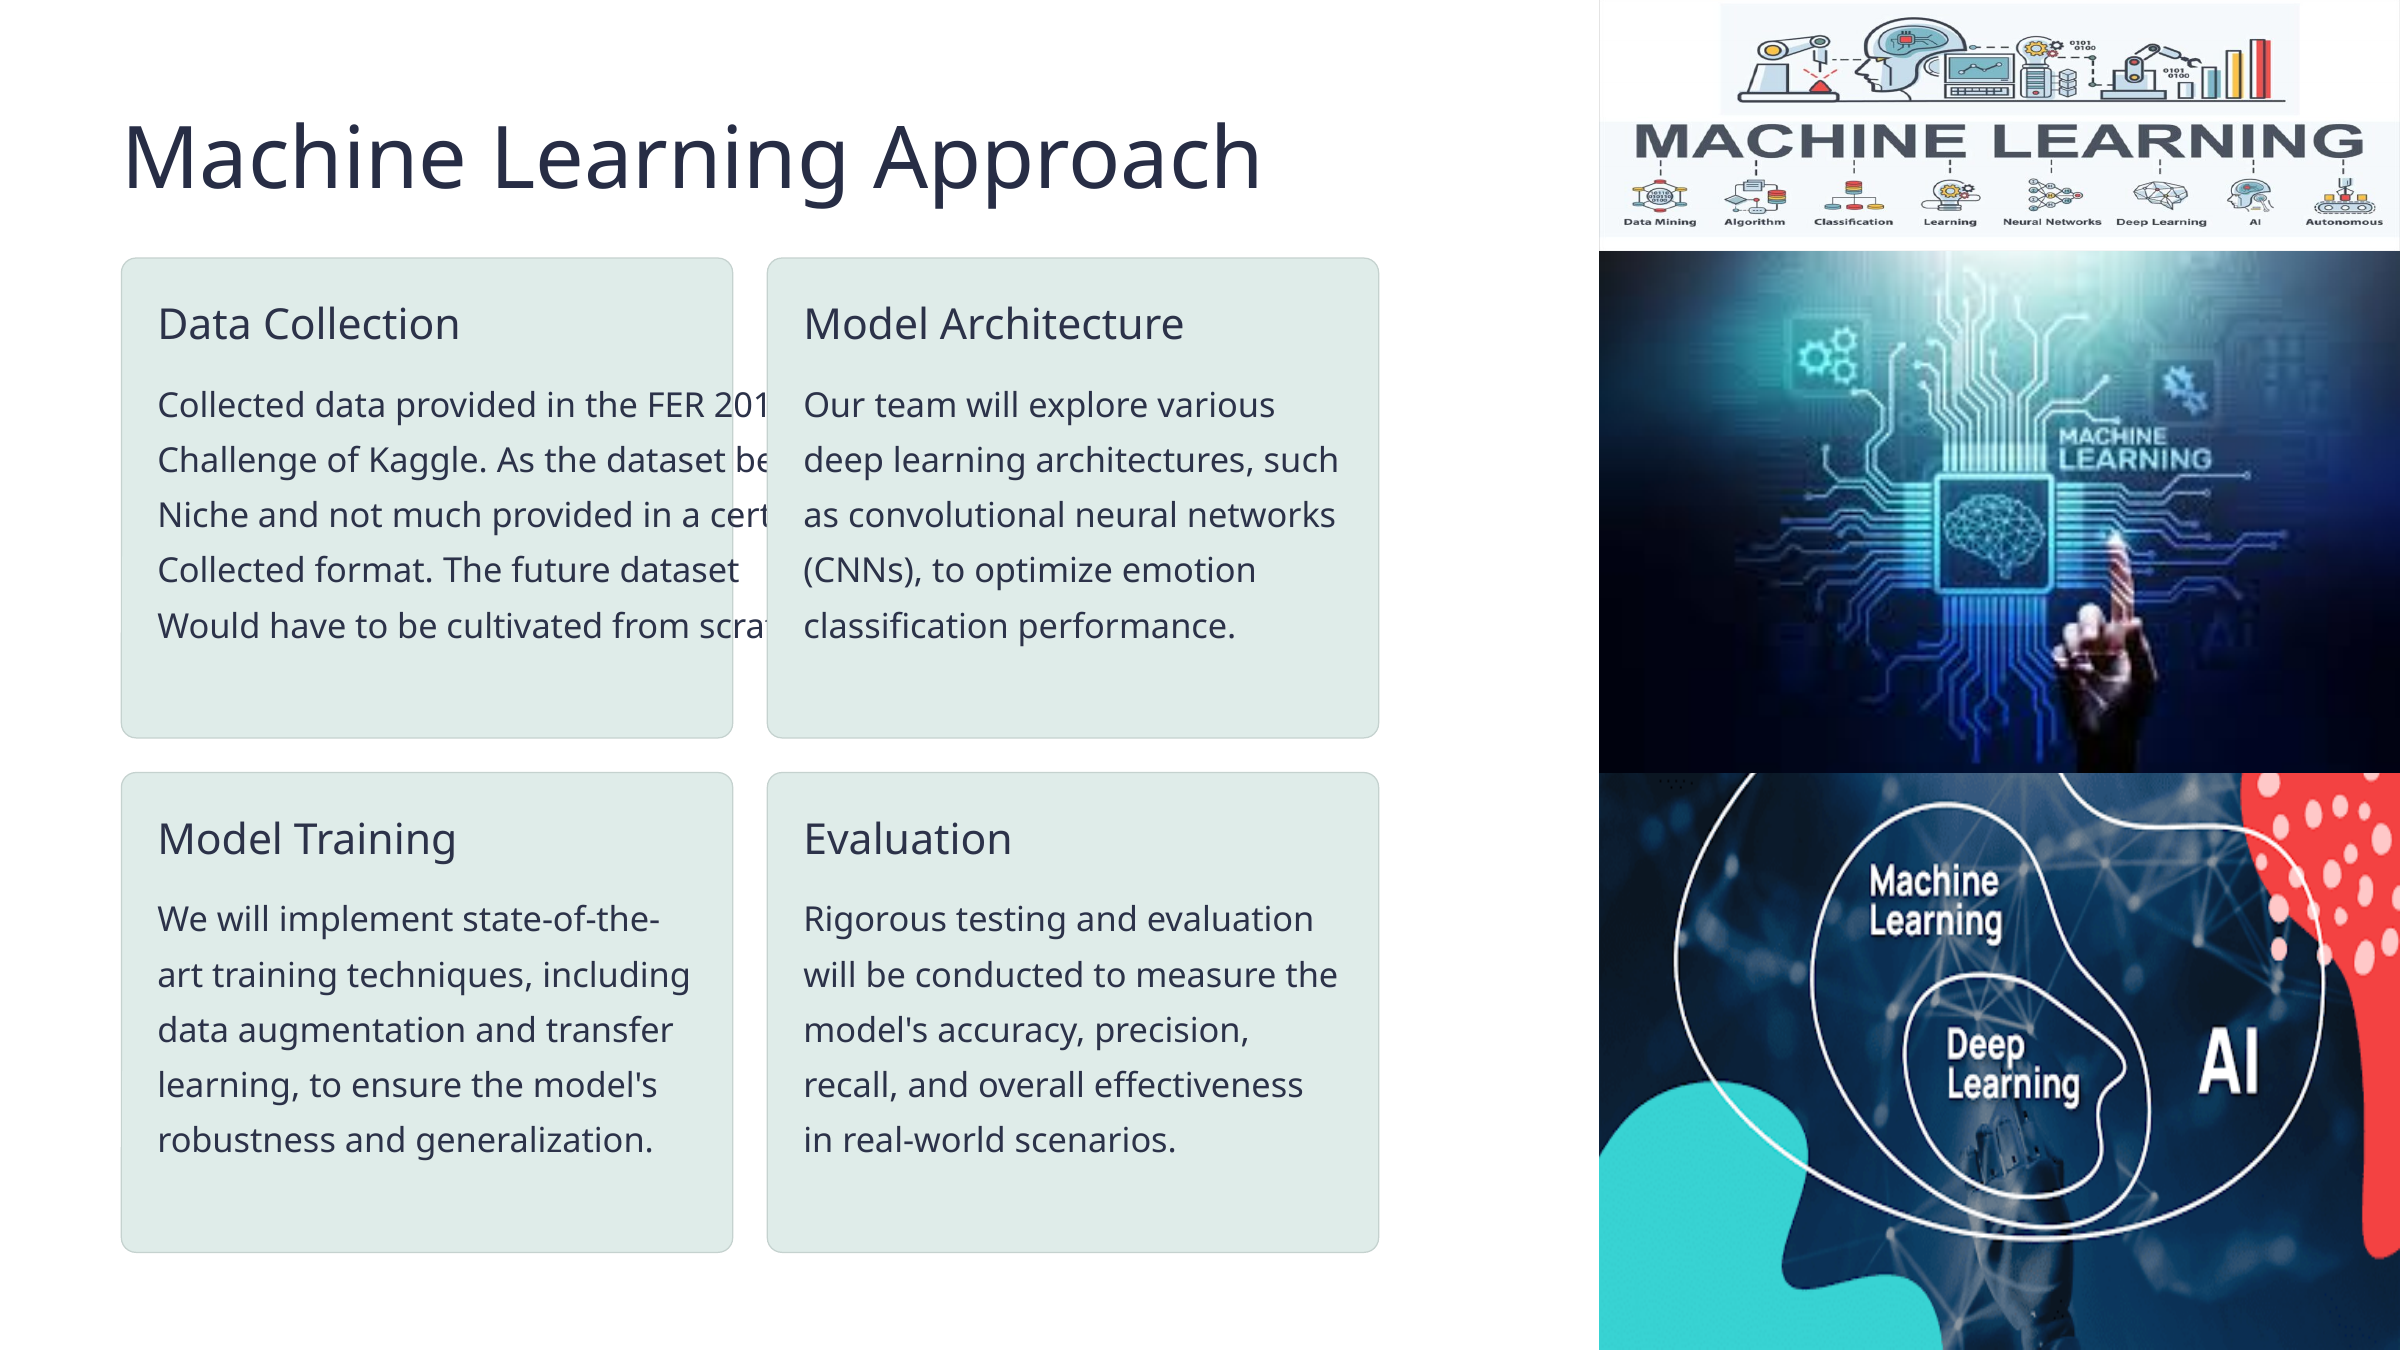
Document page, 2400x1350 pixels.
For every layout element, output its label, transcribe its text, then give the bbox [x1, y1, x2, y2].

text_box [767, 772, 1379, 1253]
text_box [767, 258, 1379, 738]
text_box [121, 772, 733, 1253]
text_box We will implement state-of-the-art training techniques, including data augmentation and transfer learning, to ensure the model's robustness and generalization. [157, 883, 697, 1217]
text_box Data Collection [157, 293, 591, 349]
text_box Evaluation [803, 808, 1237, 863]
picture [1599, 0, 2400, 1350]
text_box Collected data provided in the FER 2013 Challenge of Kaggle. As the dataset being Niche and not much provided in a certain Collected format. The future dataset Would have to be cultivated from scratch [157, 368, 732, 737]
text_box Model Training [157, 808, 591, 863]
text_box [121, 258, 733, 738]
text_box Rigorous testing and evaluation will be conducted to measure the model's accuracy, precision, recall, and overall effectiveness in real-world scenarios. [803, 883, 1343, 1161]
text_box Machine Learning Approach [121, 97, 1185, 206]
text_box Our team will explore various deep learning architectures, such as convolutional neural networks (CNNs), to optimize emotion classification performance. [803, 368, 1343, 702]
text_box Model Architecture [803, 293, 1237, 349]
